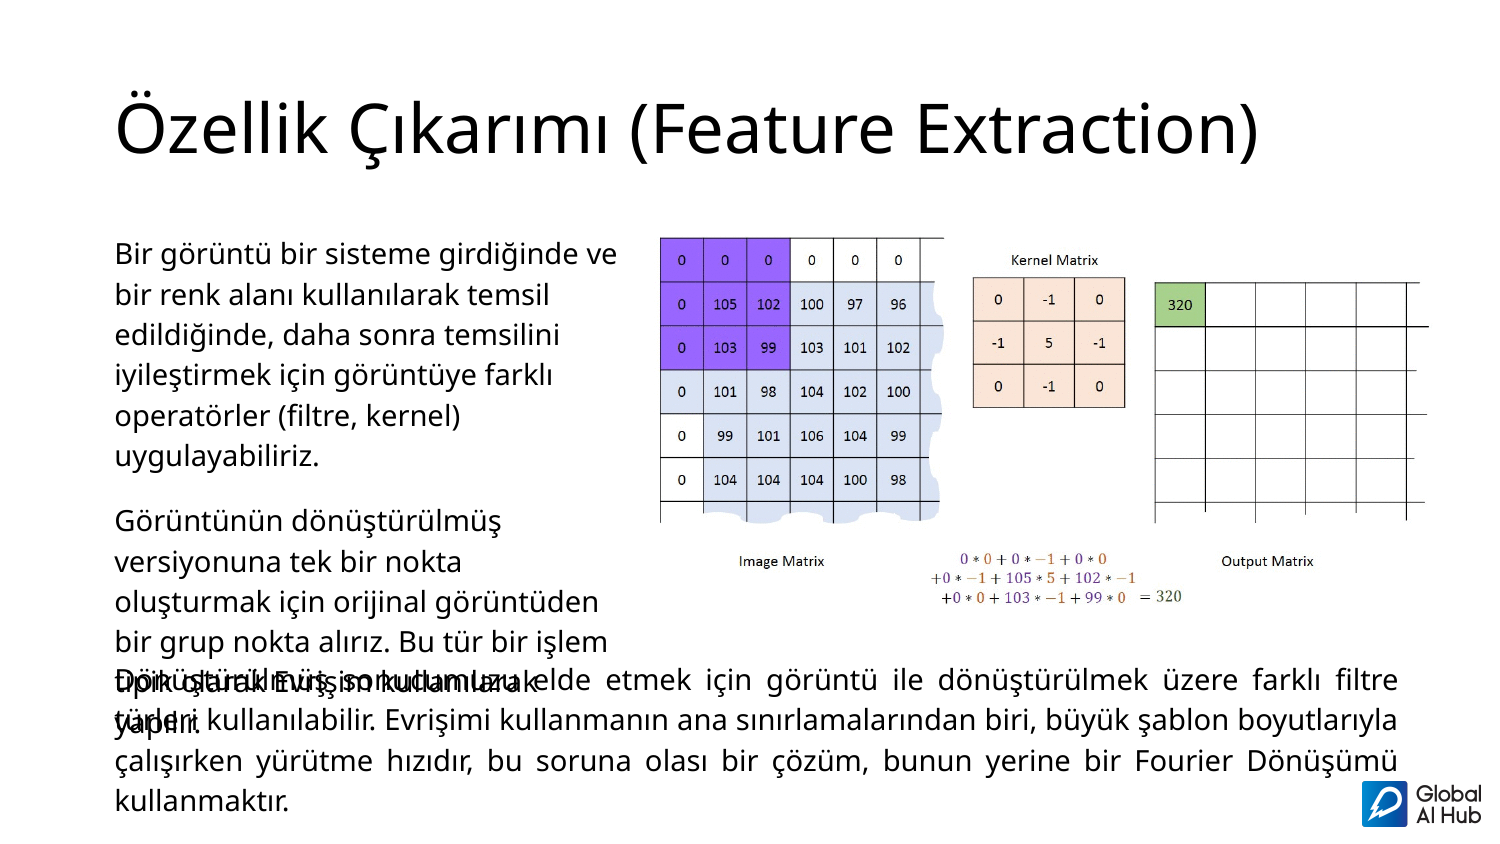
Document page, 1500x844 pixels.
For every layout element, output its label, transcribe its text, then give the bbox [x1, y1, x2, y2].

text_box Dönüştürülmüş sonucumuzu elde etmek için görüntü ile dönüştürülmek üzere farklı filtre türleri kullanılabilir. Evrişimi kullanmanın ana sınırlamalarından biri, büyük şablon boyutlarıyla çalışırken yürütme hızıdır, bu soruna olası bir çözüm, bunun yerine bir Fourier Dönüşümü kullanmaktır. [103, 645, 1411, 844]
list Bir görüntü bir sisteme girdiğinde ve bir renk alanı kullanılarak temsil edildiğinde, daha sonra temsilini iyileştirmek için görüntüye farklı operatörler (filtre, kernel) uygulayabiliriz. Görüntünün dönüştürülmüş versiyonuna tek bir nokta oluşturmak için orijinal görüntüden bir grup nokta alırız. Bu tür bir işlem tipik olarak Evrişim kullanılarak yapılır. [103, 224, 634, 645]
title Özellik Çıkarımı (Feature Extraction) [103, 44, 1397, 208]
picture [1411, 781, 1481, 827]
picture [633, 225, 1480, 618]
